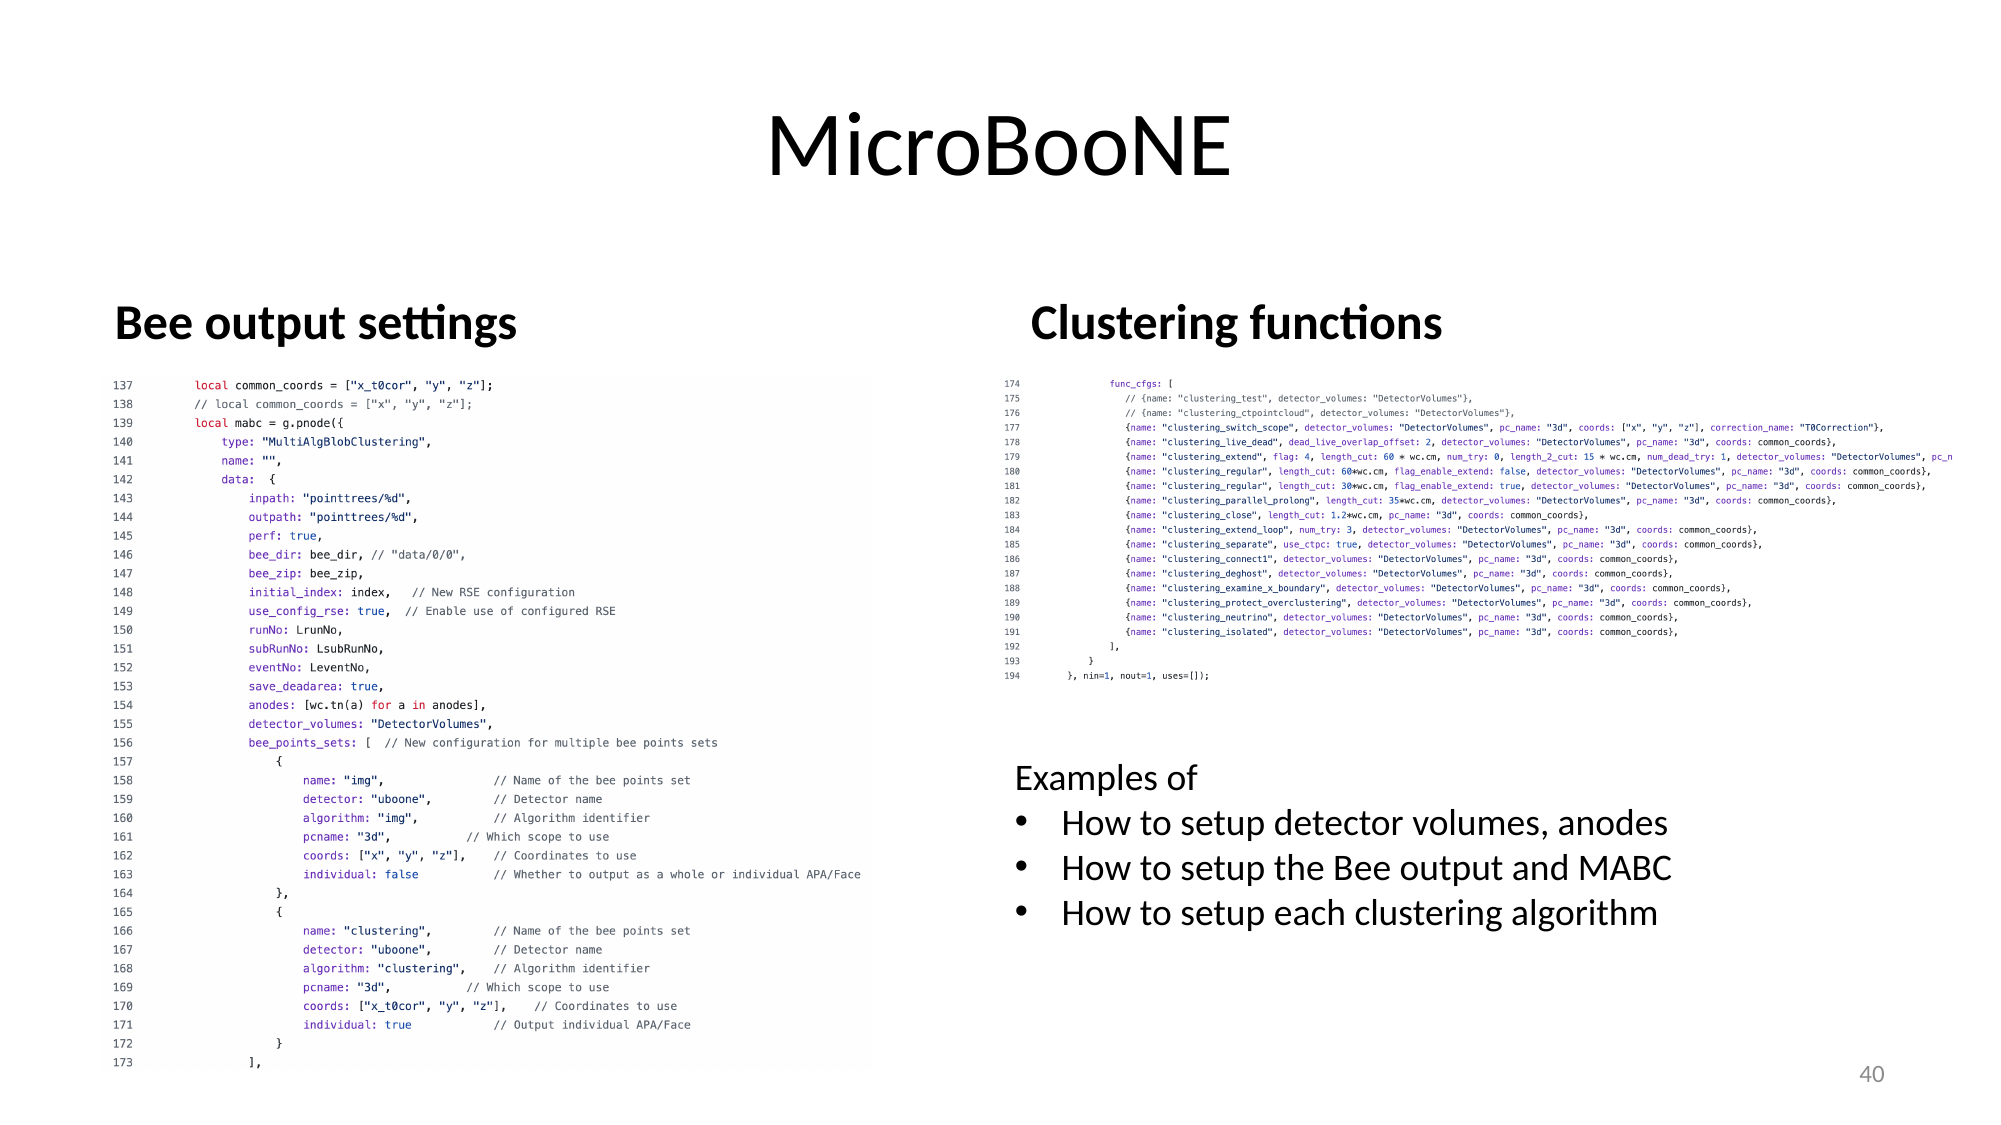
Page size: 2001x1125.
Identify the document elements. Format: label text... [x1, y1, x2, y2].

list Bee output settings [99, 251, 984, 357]
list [99, 375, 873, 1070]
slide_number 40 [1433, 1042, 1900, 1103]
text_box Examples of How to setup detector volumes, anodes How to setup the Bee output and MABC How to setup each clustering algorithm [999, 745, 1970, 941]
list Clustering functions [1015, 251, 1900, 357]
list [999, 375, 1953, 684]
title MicroBooNE [99, 45, 1900, 233]
